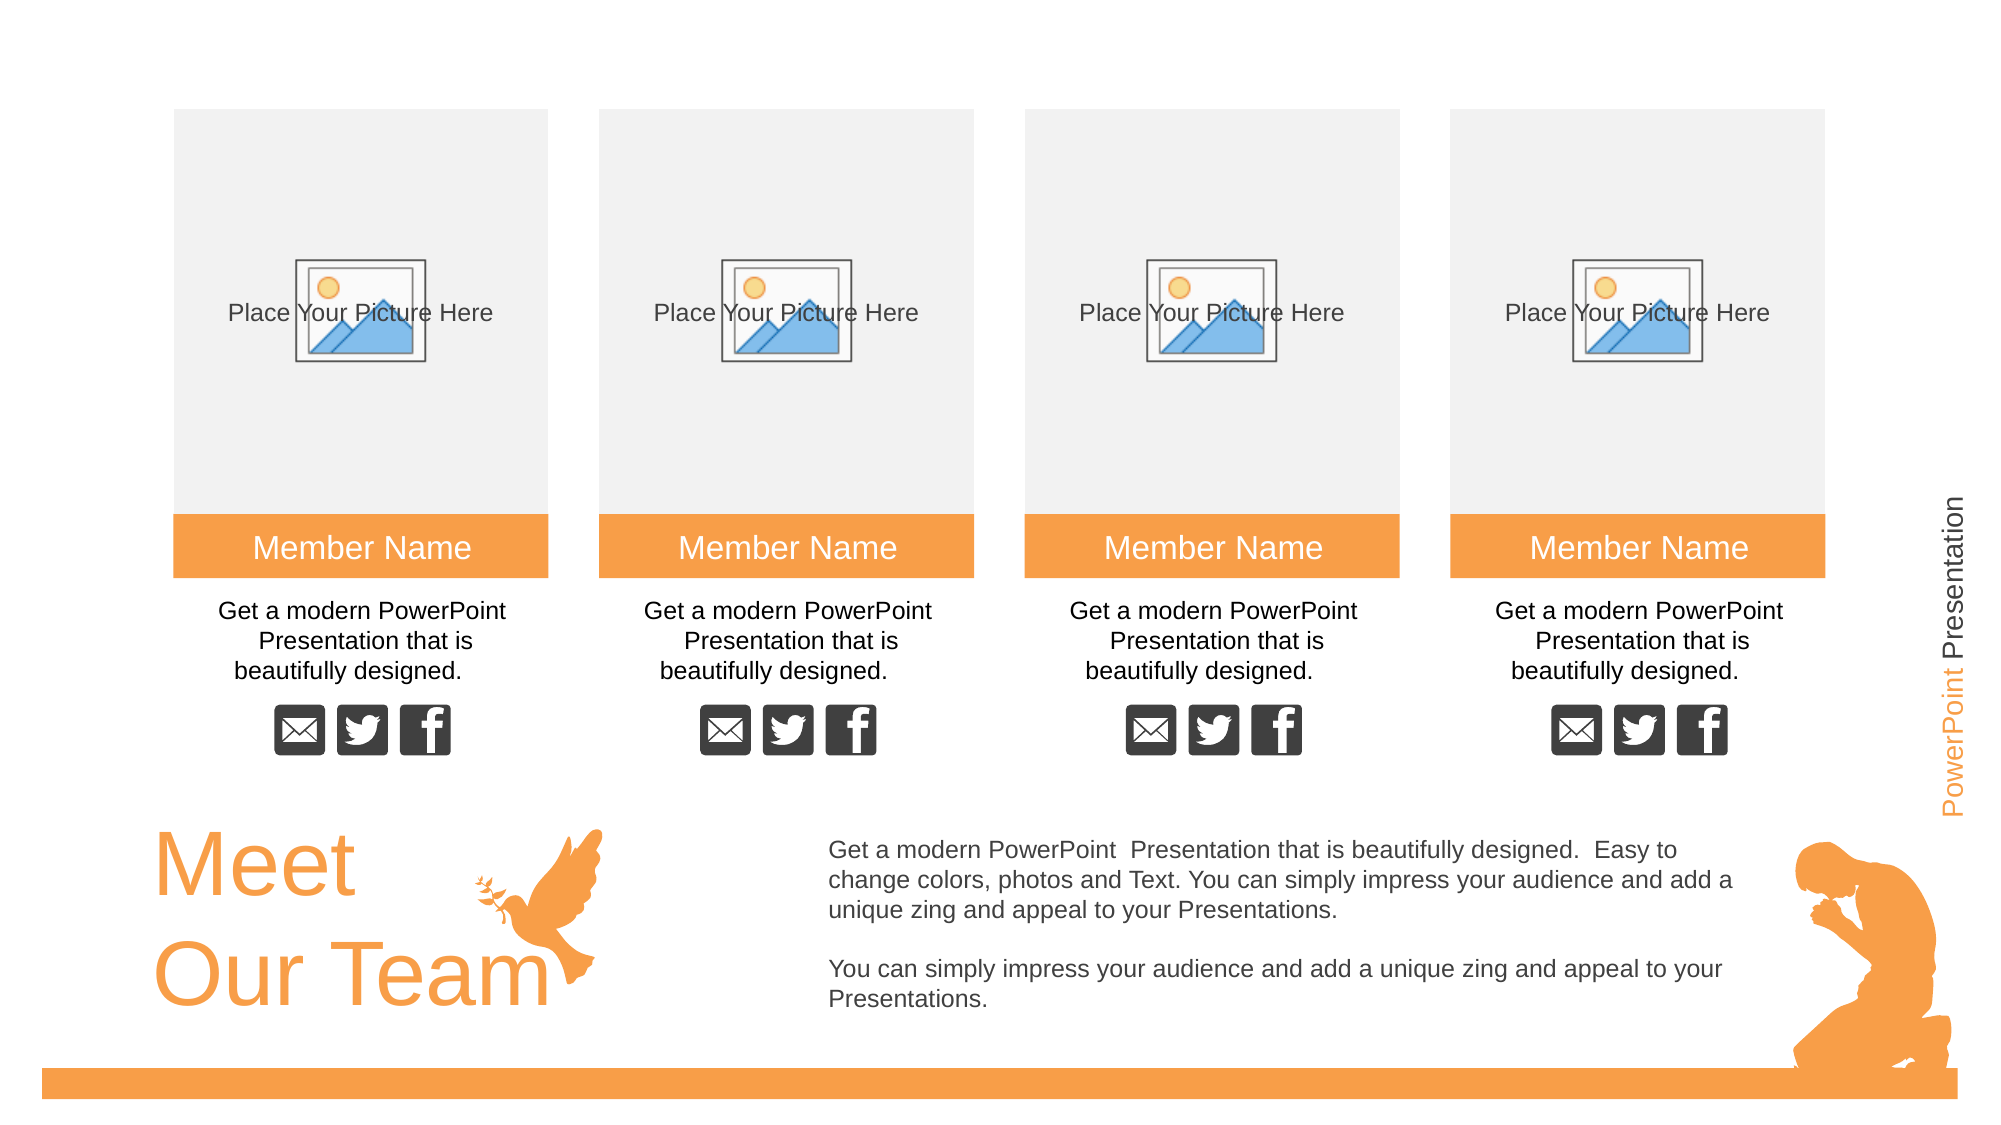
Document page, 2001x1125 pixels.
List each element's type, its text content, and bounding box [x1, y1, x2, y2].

text_box Member Name [190, 521, 535, 571]
picture [1450, 108, 1826, 514]
text_box PowerPoint Presentation [1926, 292, 1977, 833]
text_box Get a modern PowerPoint Presentation that is beautifully designed. [1054, 587, 1374, 692]
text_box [1551, 704, 1728, 756]
text_box Get a modern PowerPoint Presentation that is beautifully designed. Easy to change colors, photos and Text. You can simply impress your audience and add a unique zing and appeal to your Presentations. You can simply impress your audience and add a unique zing and appeal to your Presentations. [813, 825, 1778, 1021]
text_box Member Name [1041, 521, 1386, 571]
text_box [474, 829, 603, 985]
text_box Get a modern PowerPoint Presentation that is beautifully designed. [203, 587, 522, 692]
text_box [274, 704, 451, 756]
text_box Member Name [1467, 521, 1812, 571]
text_box Member Name [616, 521, 961, 571]
text_box Meet Our Team [137, 796, 594, 1032]
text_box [1125, 704, 1302, 756]
picture [1024, 108, 1400, 514]
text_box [700, 704, 877, 756]
picture [173, 108, 549, 514]
picture [599, 108, 975, 514]
text_box Get a modern PowerPoint Presentation that is beautifully designed. [1480, 587, 1799, 692]
text_box Get a modern PowerPoint Presentation that is beautifully designed. [628, 587, 948, 692]
